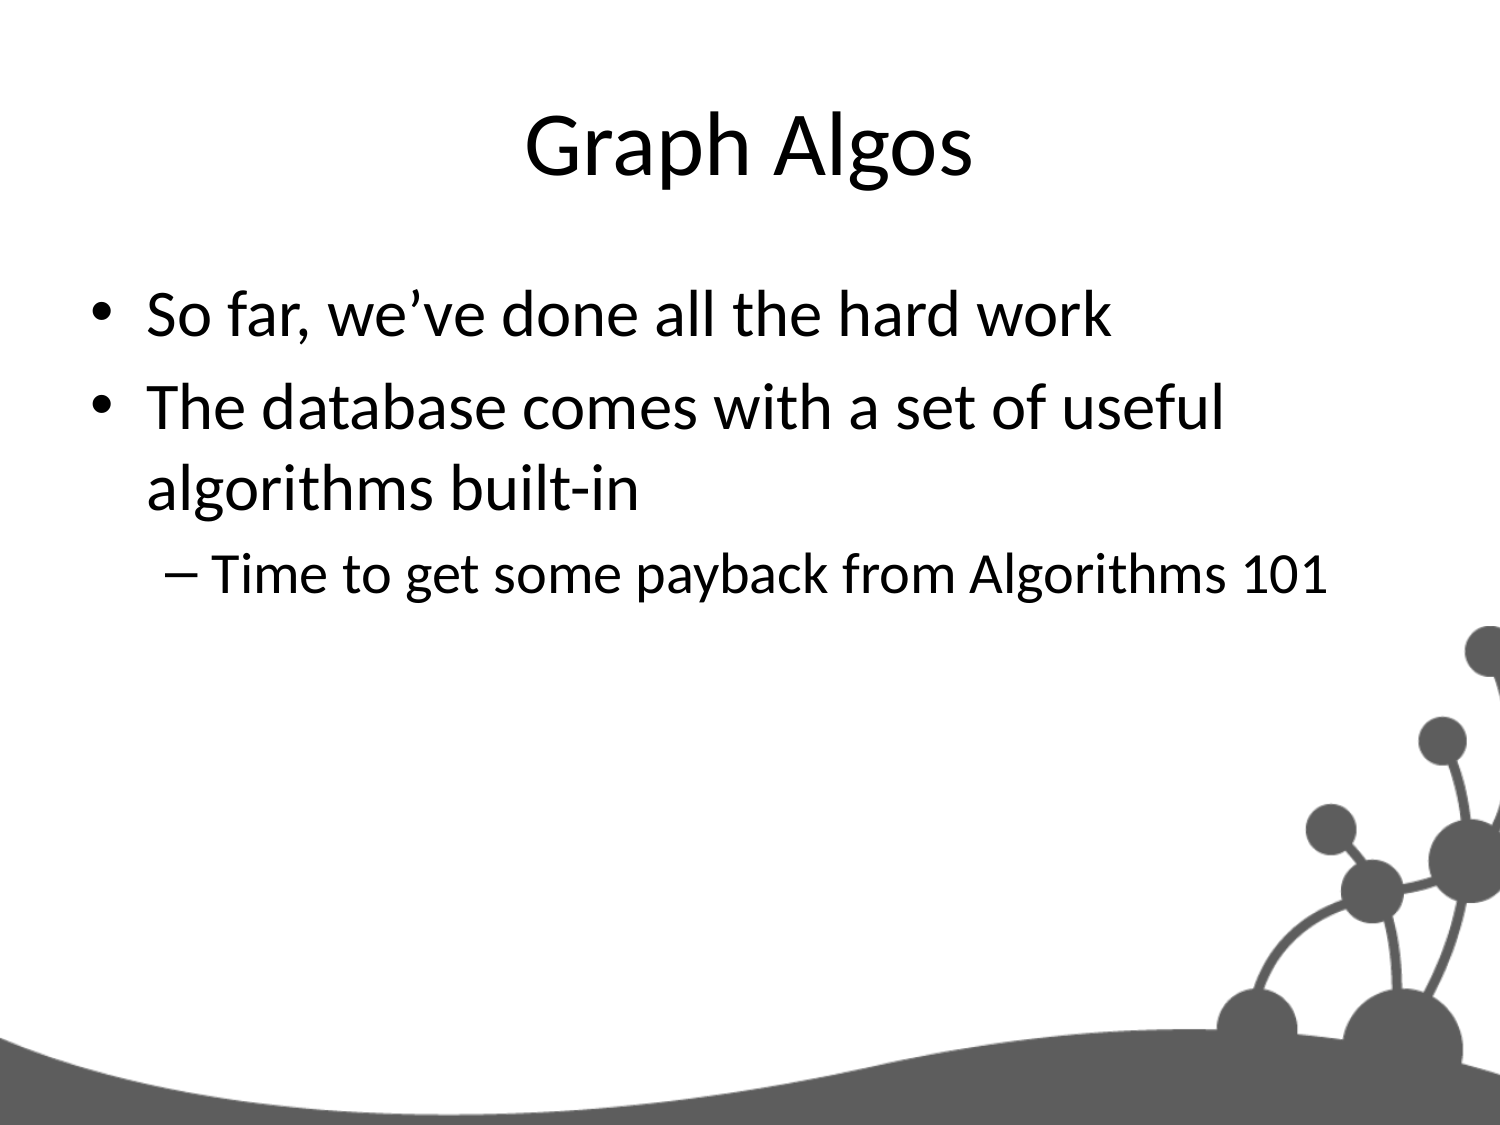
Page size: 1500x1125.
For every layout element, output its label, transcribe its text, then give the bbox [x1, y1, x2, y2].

list So far, we’ve done all the hard work The database comes with a set of useful algorithms built-in Time to get some payback from Algorithms 101 [75, 262, 1425, 1005]
title Graph Algos [75, 45, 1425, 233]
